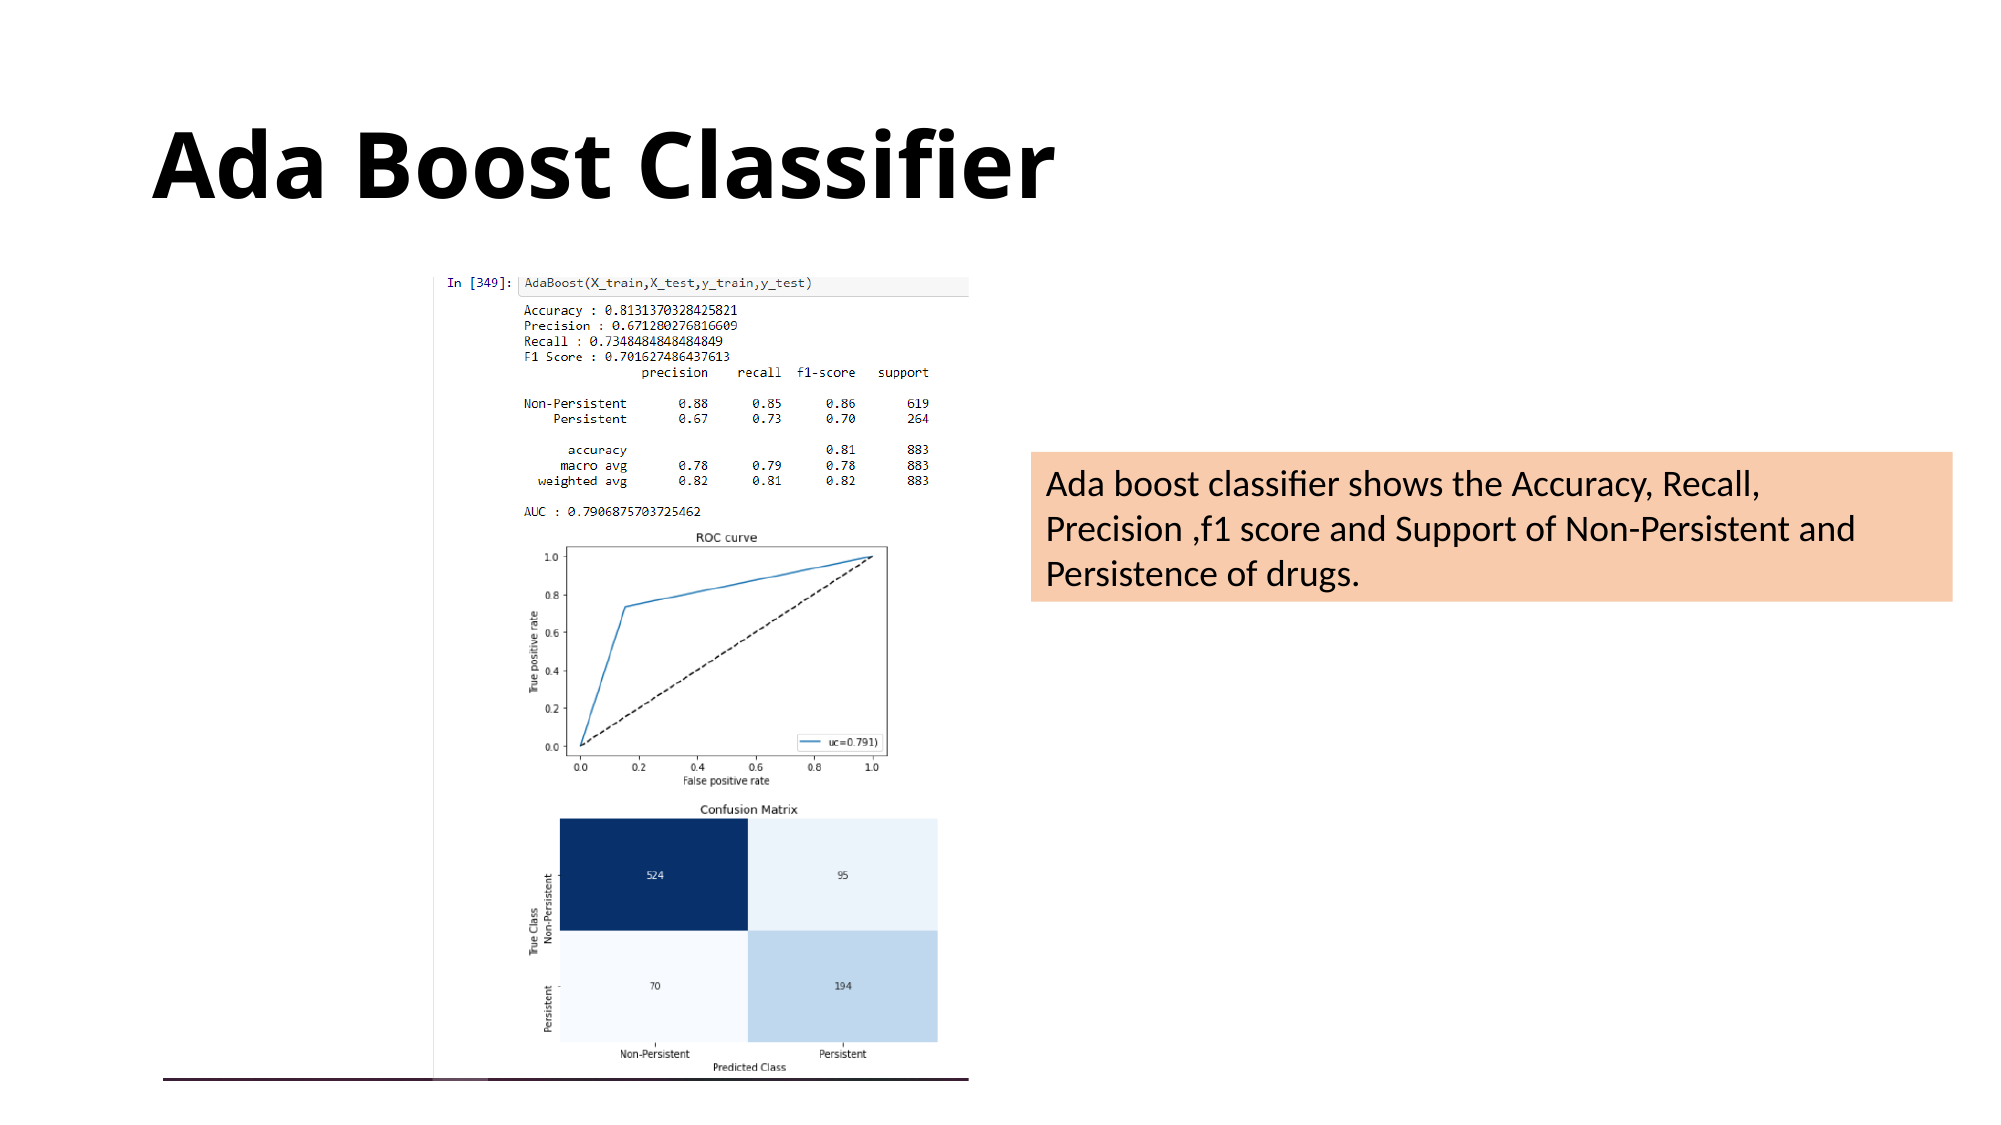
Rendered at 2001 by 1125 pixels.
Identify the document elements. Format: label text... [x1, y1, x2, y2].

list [162, 277, 969, 1081]
title Ada Boost Classifier [137, 59, 1863, 278]
text_box Ada boost classifier shows the Accuracy, Recall, Precision ,f1 score and Support of Non-Persistent and Persistence of drugs. [1031, 451, 1953, 602]
